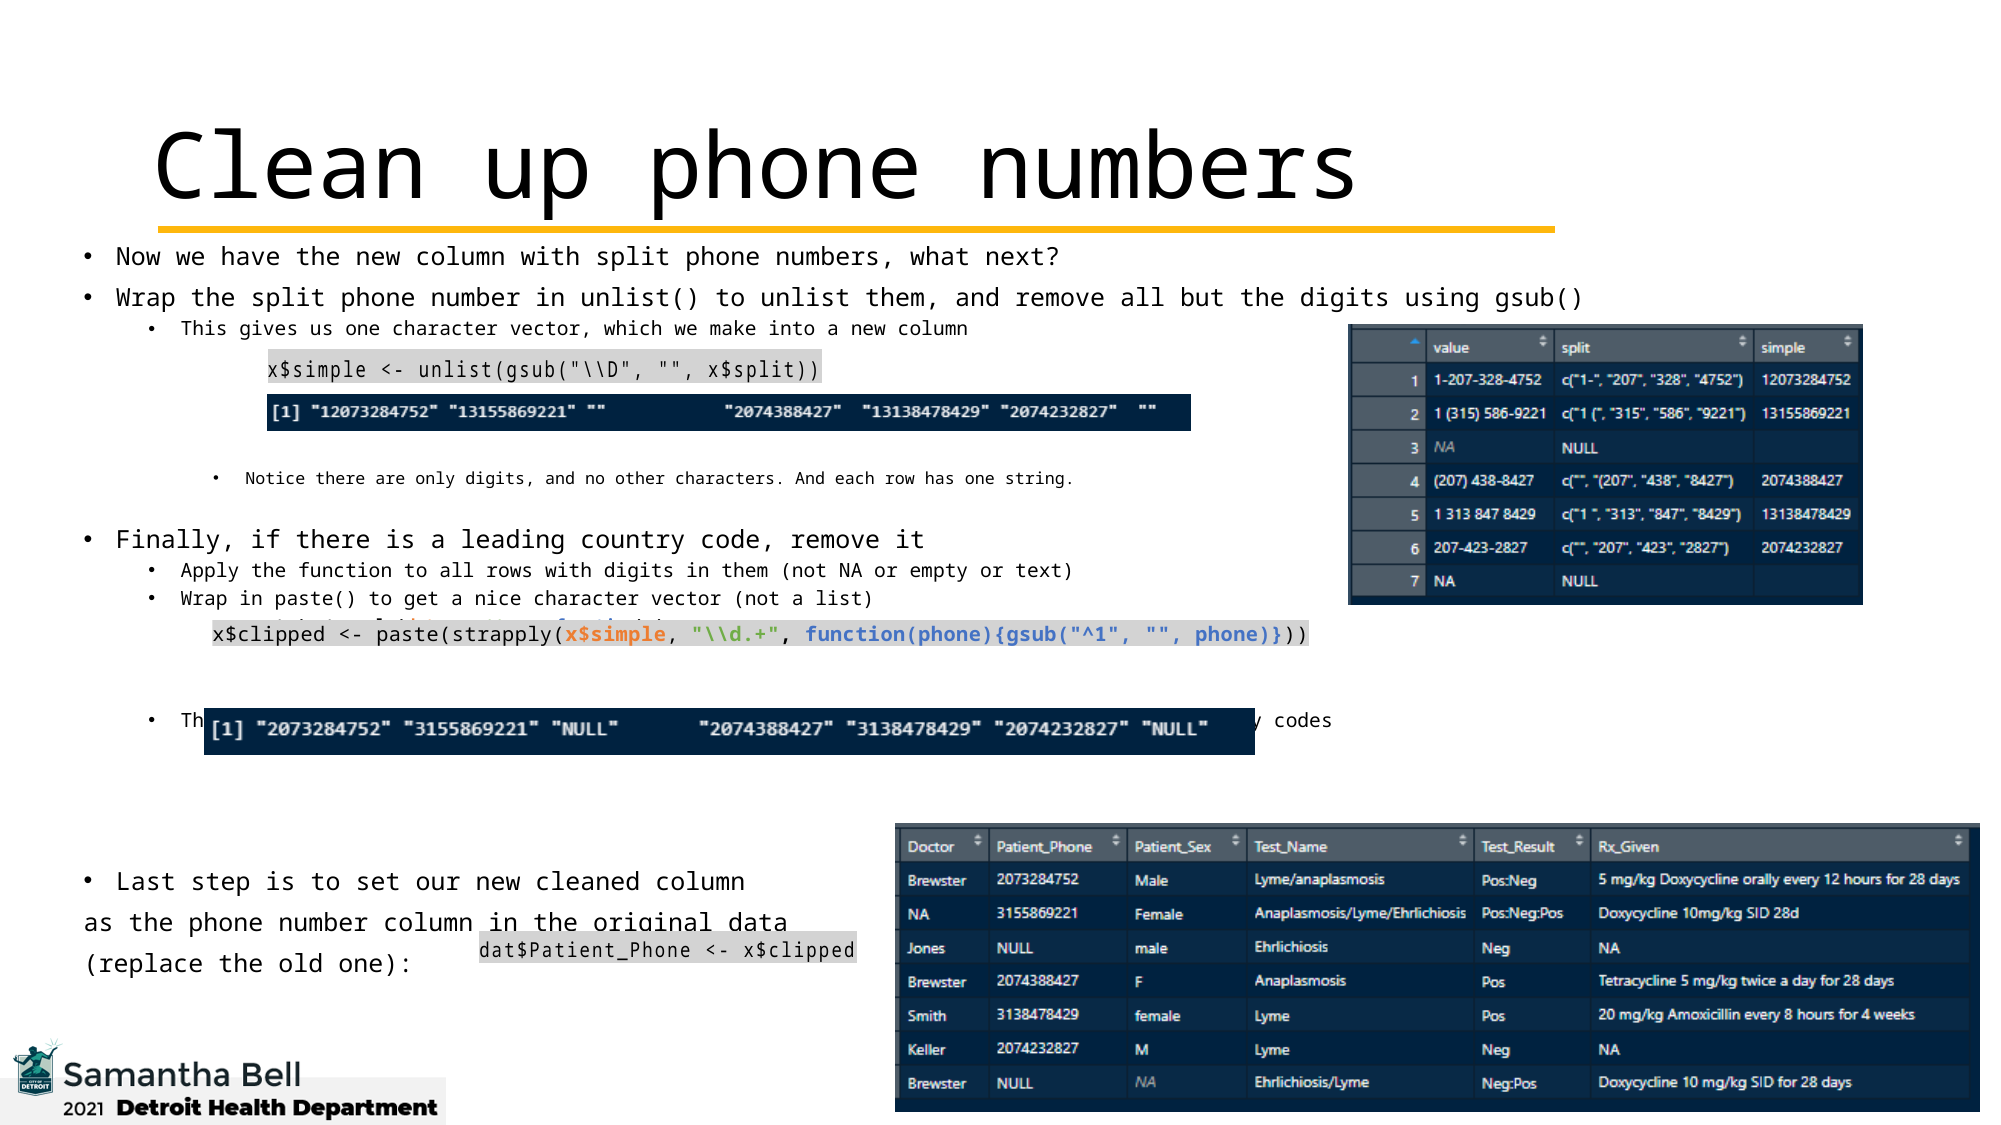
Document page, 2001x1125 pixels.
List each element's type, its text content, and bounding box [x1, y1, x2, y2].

picture [0, 1035, 446, 1125]
picture [1348, 324, 1863, 605]
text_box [212, 619, 1355, 666]
picture [267, 394, 1191, 431]
picture [204, 708, 1255, 755]
title Clean up phone numbers [137, 59, 1863, 278]
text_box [267, 348, 877, 394]
list Now we have the new column with split phone numbers, what next? Wrap the split phone number in unlist() to unlist them, and remove all but the digits using gsub() This gives us one character vector, which we make into a new column Notice there are only digits, and no other characters. And each row has one string. Finally, if there is a leading country code, remove it Apply the function to all rows with digits in them (not NA or empty or text) Wrap in paste() to get a nice character vector (not a list) paste( strapply(data, pattern, function) ) This gives a character vector, which we set as a column. Notice there are no leading country codes Last step is to set our new cleaned column as the phone number column in the original data (replace the old one): [68, 236, 1794, 990]
picture [895, 823, 1980, 1112]
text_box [479, 930, 895, 986]
